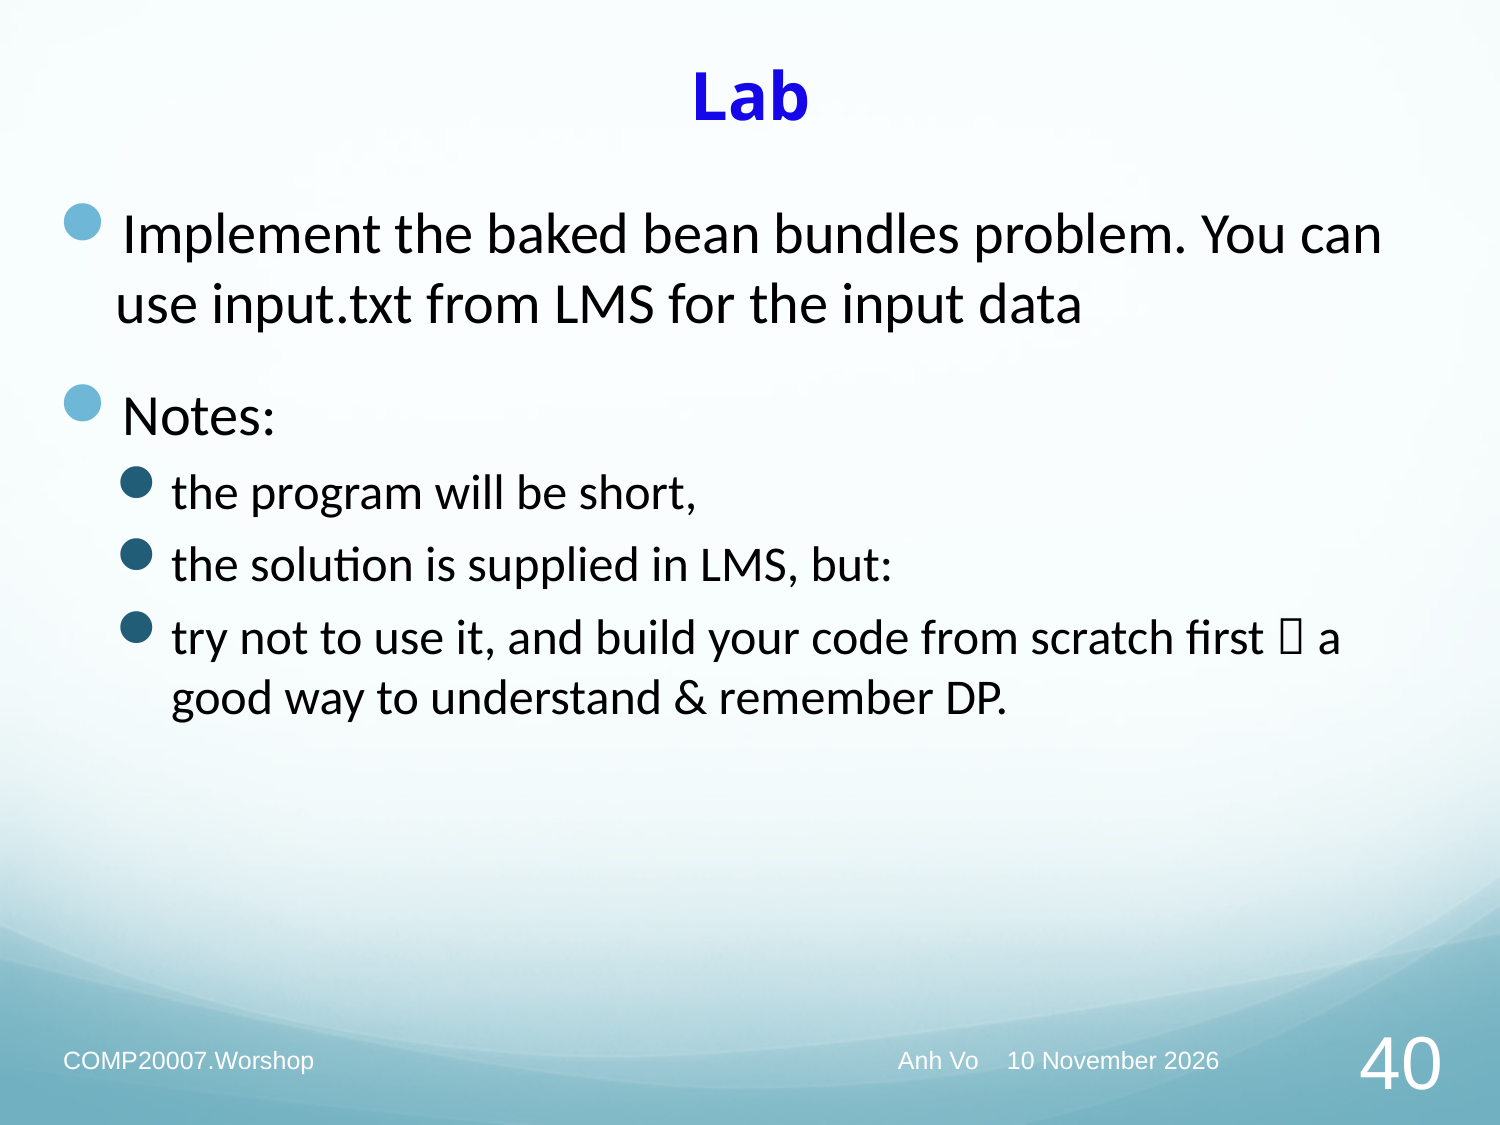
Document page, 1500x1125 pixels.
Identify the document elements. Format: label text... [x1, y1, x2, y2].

title Lab [43, 17, 1459, 169]
list Implement the baked bean bundles problem. You can use input.txt from LMS for the input data Notes: the program will be short, the solution is supplied in LMS, but: try not to use it, and build your code from scratch first  a good way to understand & remember DP. [43, 187, 1459, 975]
slide_number 40 [1295, 1029, 1459, 1090]
footer COMP20007.Worshop [48, 1029, 843, 1090]
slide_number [877, 1029, 1236, 1090]
